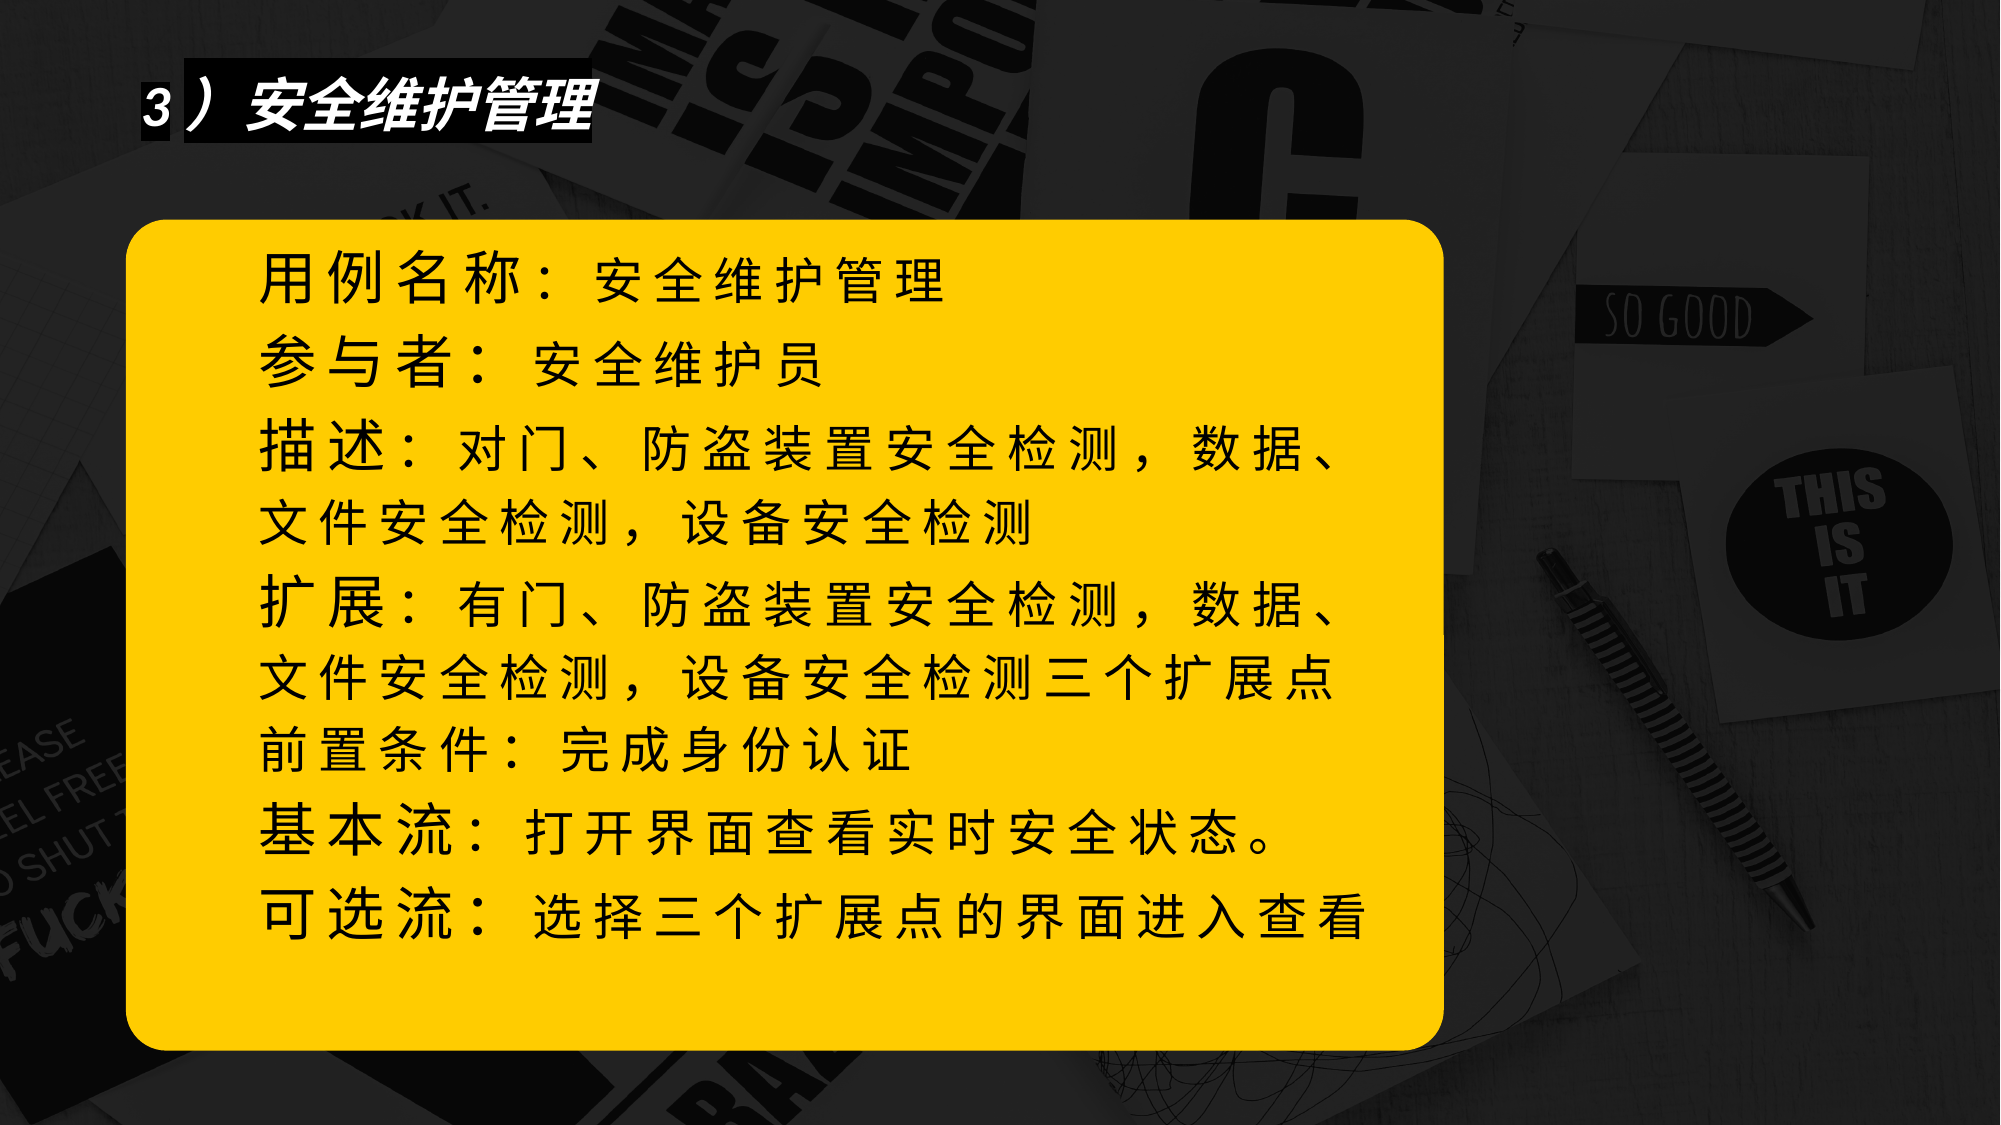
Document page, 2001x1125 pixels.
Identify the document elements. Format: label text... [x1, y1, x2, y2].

text_box 用例名称：安全维护管理 参与者：安全维护员 描述：对门、防盗装置安全检测，数据、文件安全检测，设备安全检测 扩展：有门、防盗装置安全检测，数据、文件安全检测，设备安全检测三个扩展点 前置条件：完成身份认证 基本流：打开界面查看实时安全状态。 可选流：选择三个扩展点的界面进入查看 [243, 219, 1389, 1039]
text_box 3）安全维护管理 [125, 60, 793, 146]
text_box [0, 0, 2000, 1125]
text_box [124, 218, 1445, 1052]
